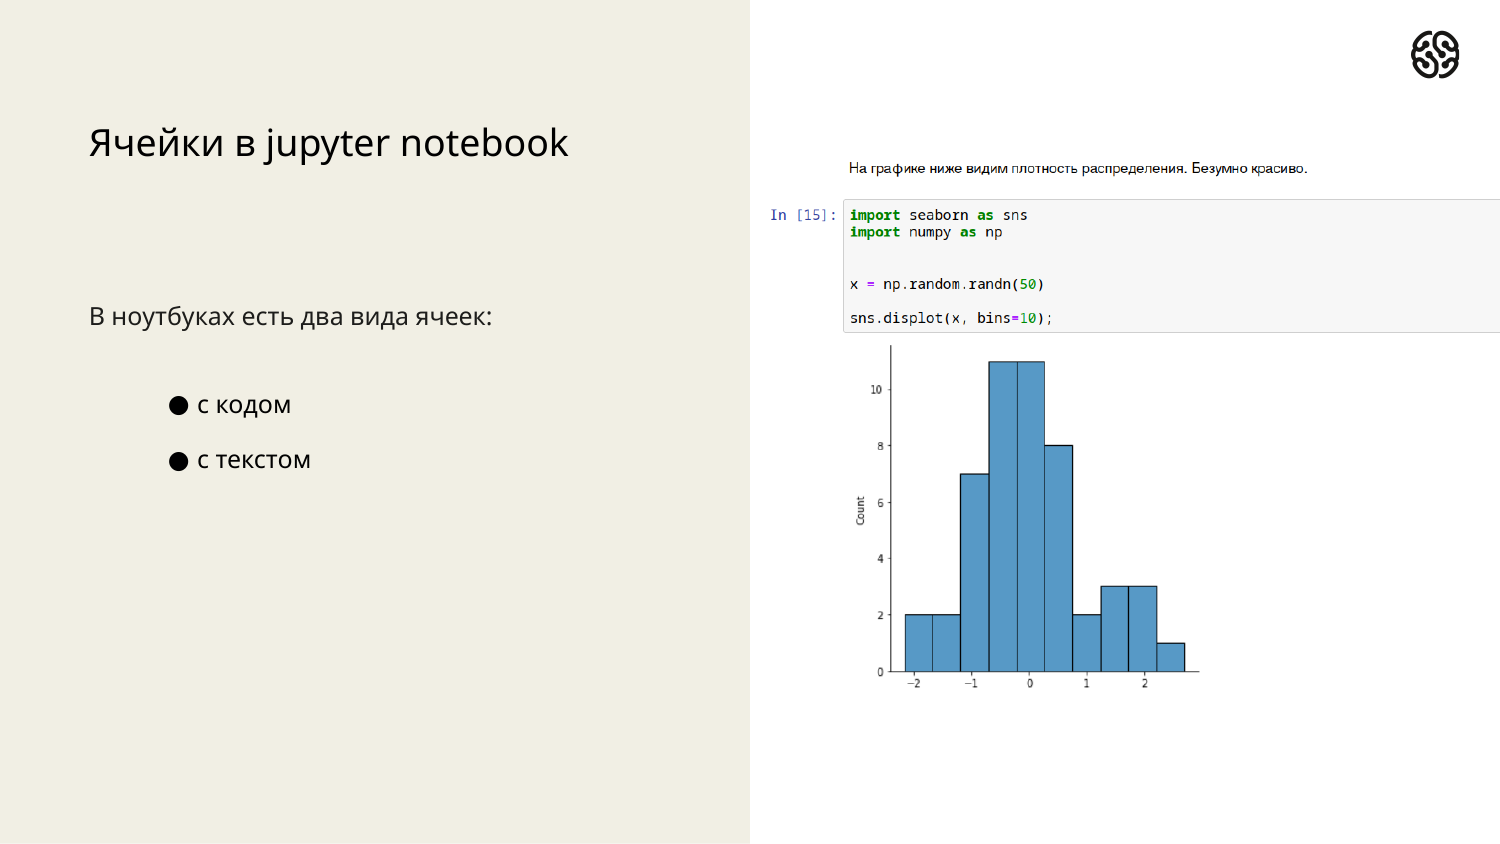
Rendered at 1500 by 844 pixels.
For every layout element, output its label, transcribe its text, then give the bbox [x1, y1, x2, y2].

text_box с кодом с текстом [88, 383, 721, 474]
text_box В ноутбуках есть два вида ячеек: [88, 295, 721, 365]
text_box Ячейки в jupyter notebook [88, 118, 721, 193]
picture [749, 139, 1500, 705]
picture [1411, 30, 1460, 79]
